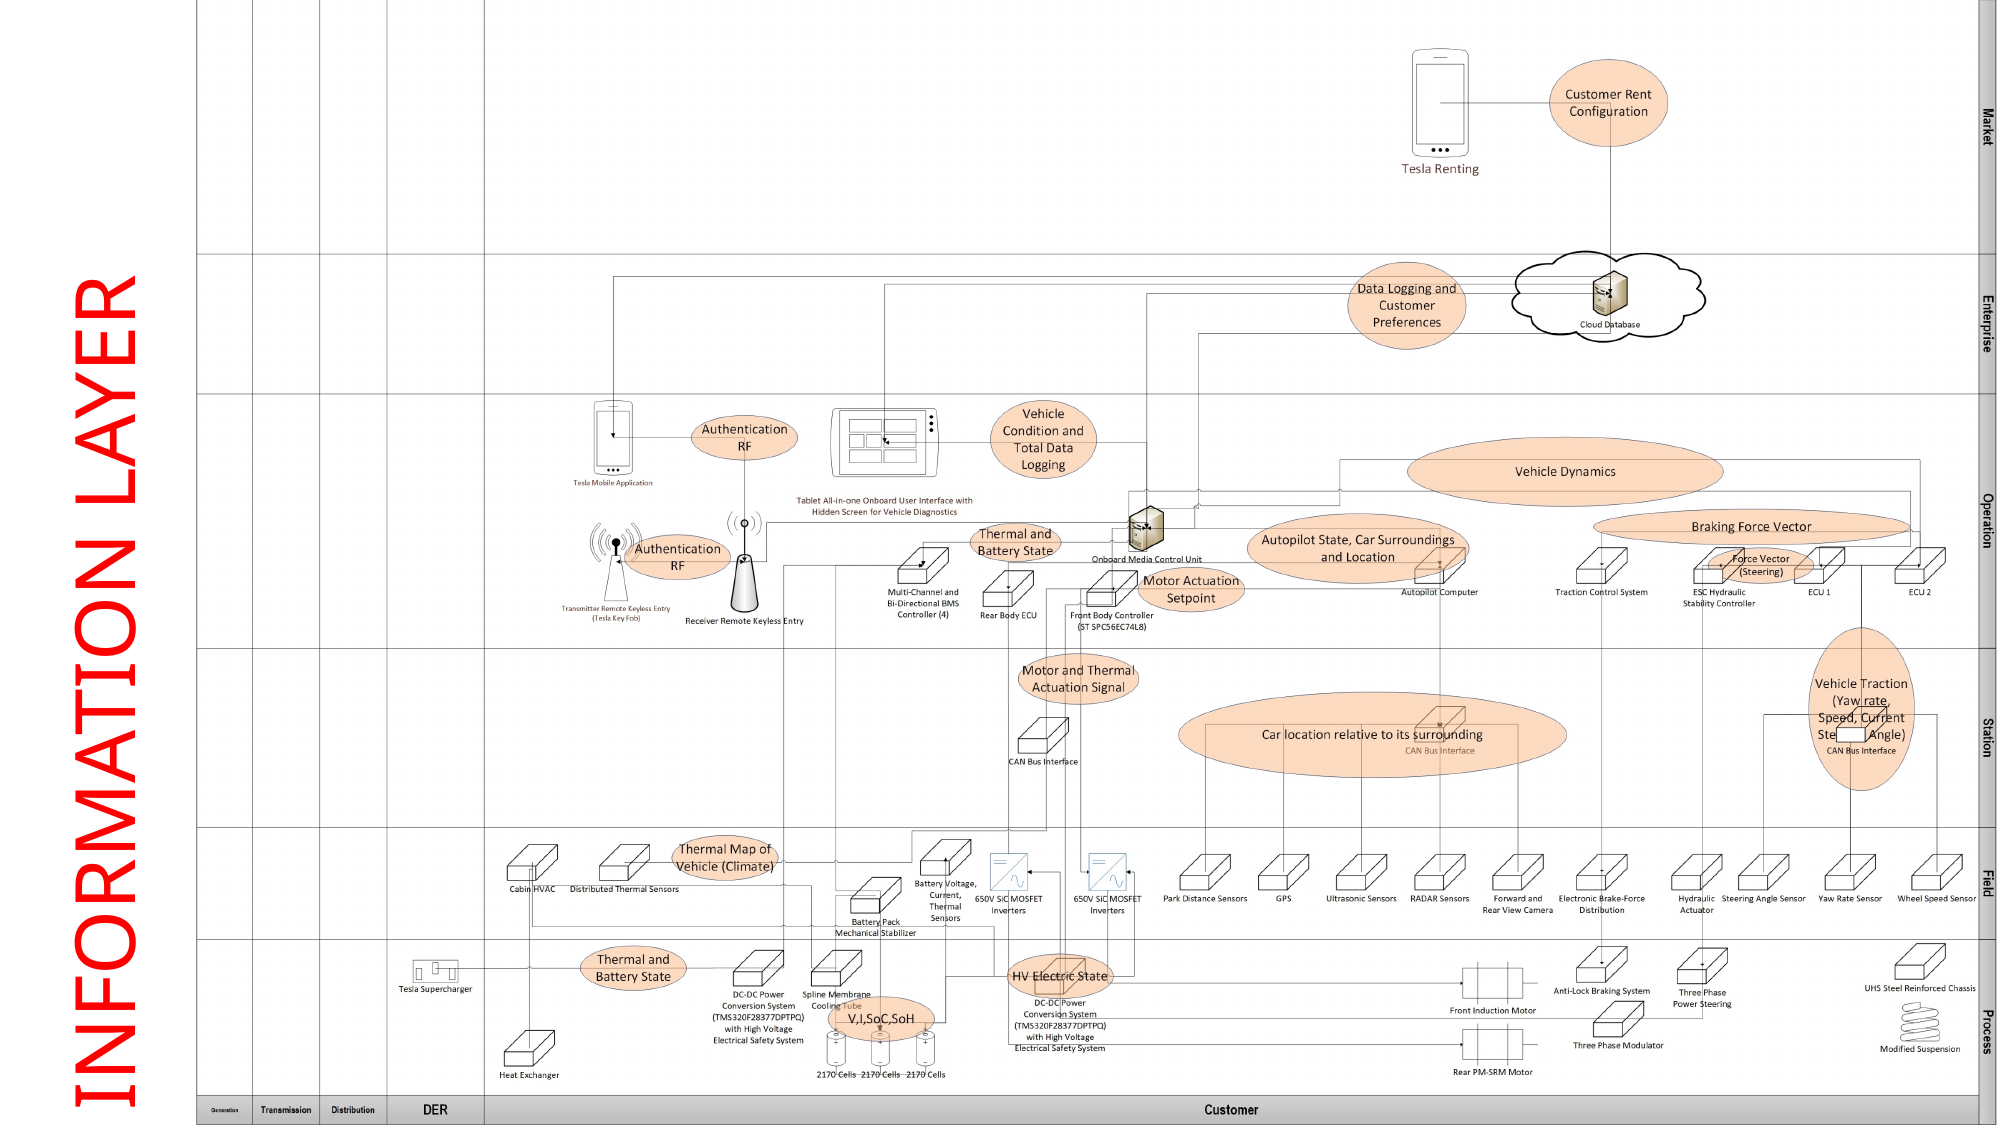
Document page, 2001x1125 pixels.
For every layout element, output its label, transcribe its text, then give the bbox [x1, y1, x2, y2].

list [196, 0, 2000, 1125]
text_box INFORMATION LAYER [0, 0, 196, 1125]
